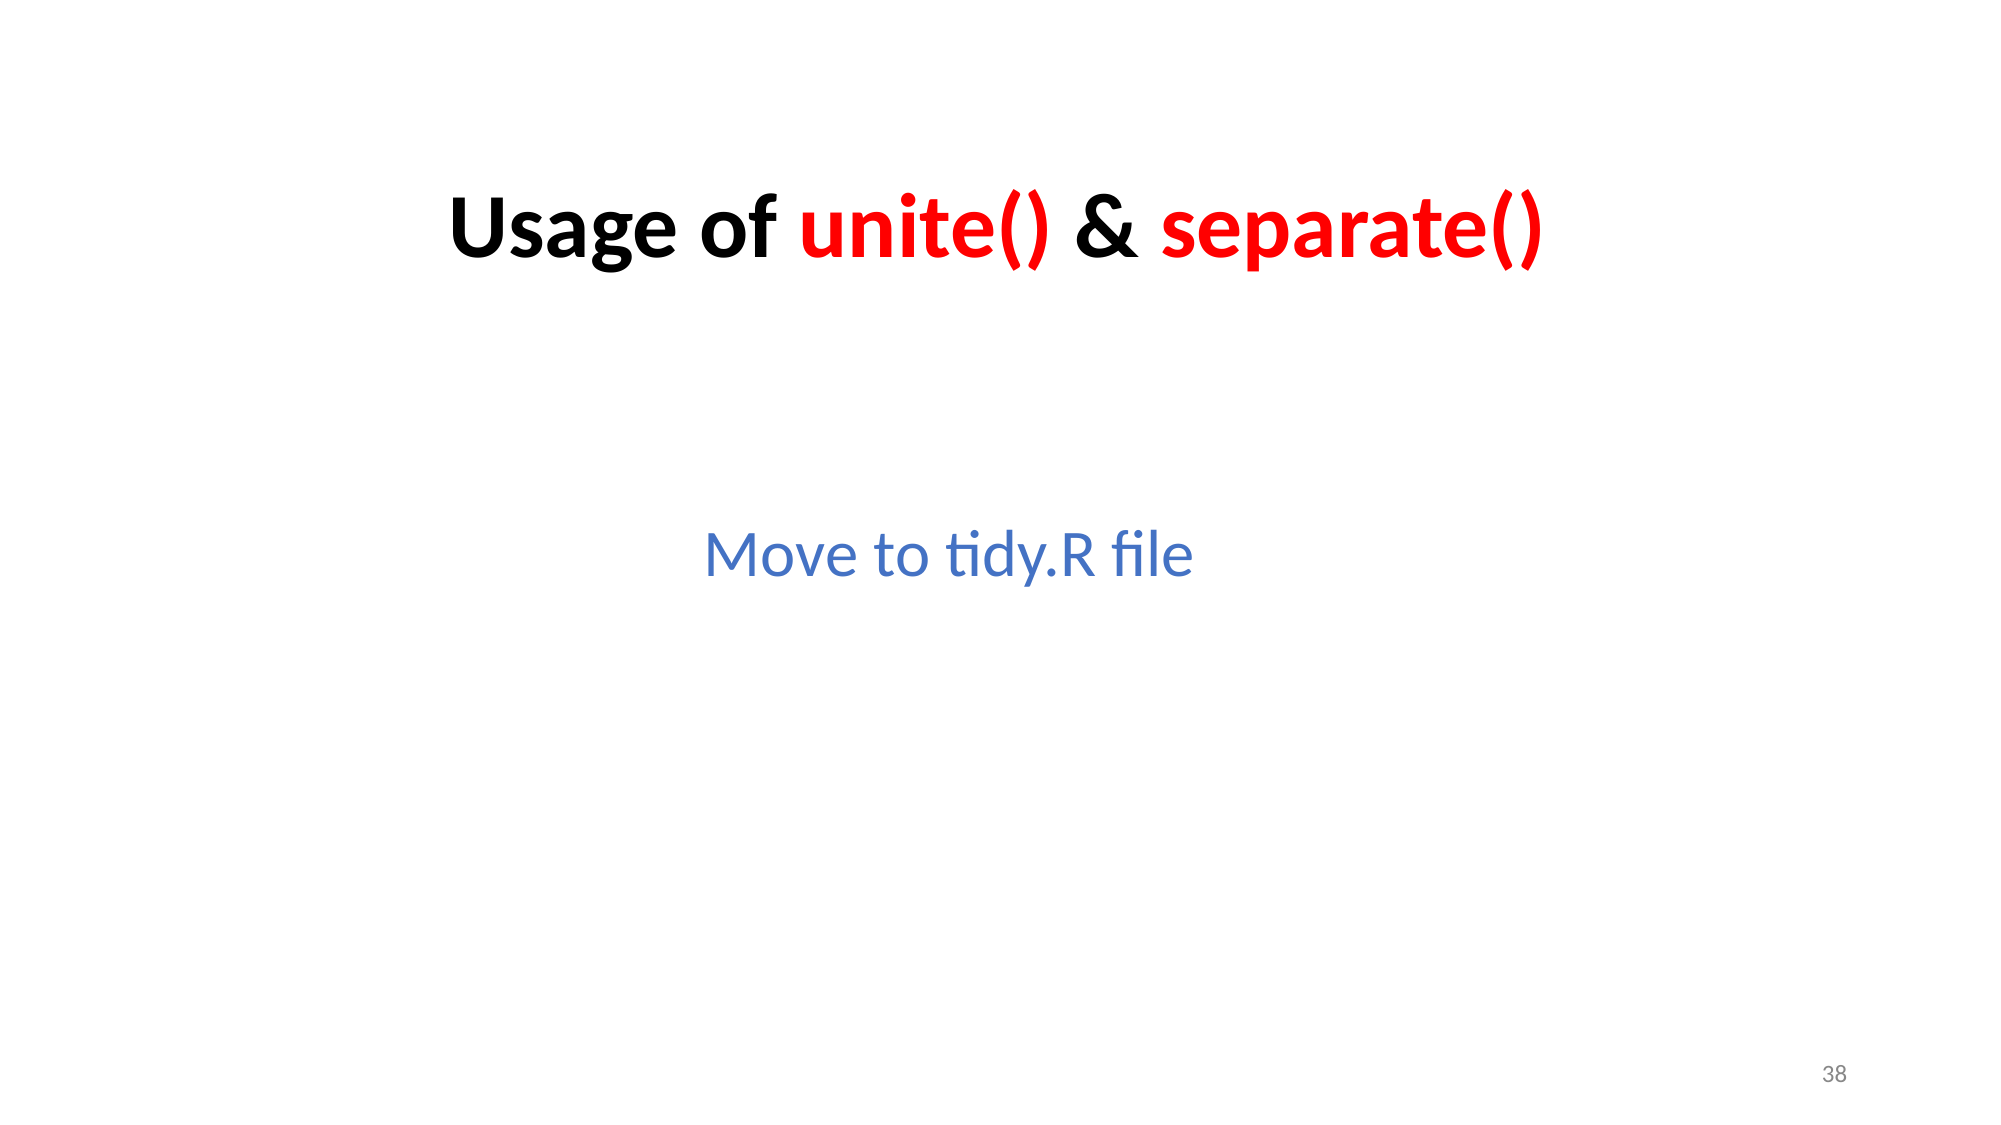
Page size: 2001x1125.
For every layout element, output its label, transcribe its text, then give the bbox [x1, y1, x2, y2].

list Move to tidy.R file [137, 336, 1863, 1051]
slide_number 38 [1412, 1042, 1863, 1103]
title Usage of unite() & separate() [371, 118, 1629, 336]
